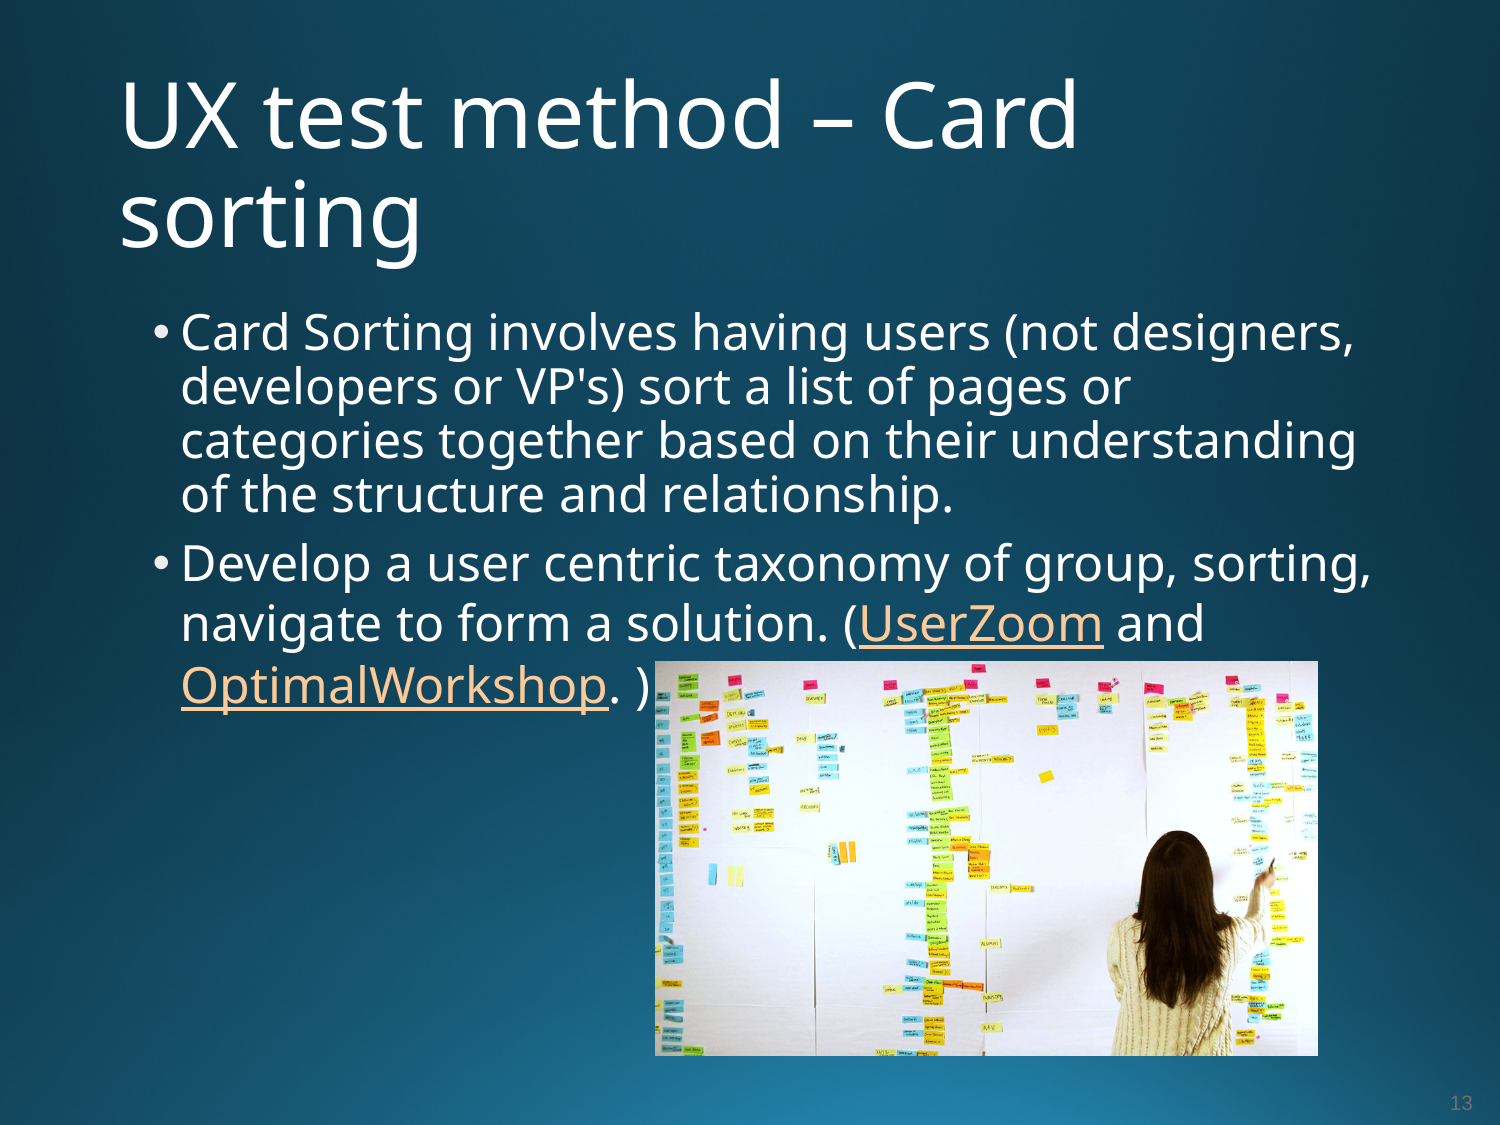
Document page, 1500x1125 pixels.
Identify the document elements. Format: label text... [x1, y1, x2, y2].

picture [0, 0, 1500, 1125]
list Card Sorting involves having users (not designers, developers or VP's) sort a list of pages or categories together based on their understanding of the structure and relationship. Develop a user centric taxonomy of group, sorting, navigate to form a solution. (UserZoom and OptimalWorkshop. ) [137, 299, 1397, 1014]
title UX test method – Card sorting [103, 59, 1397, 278]
